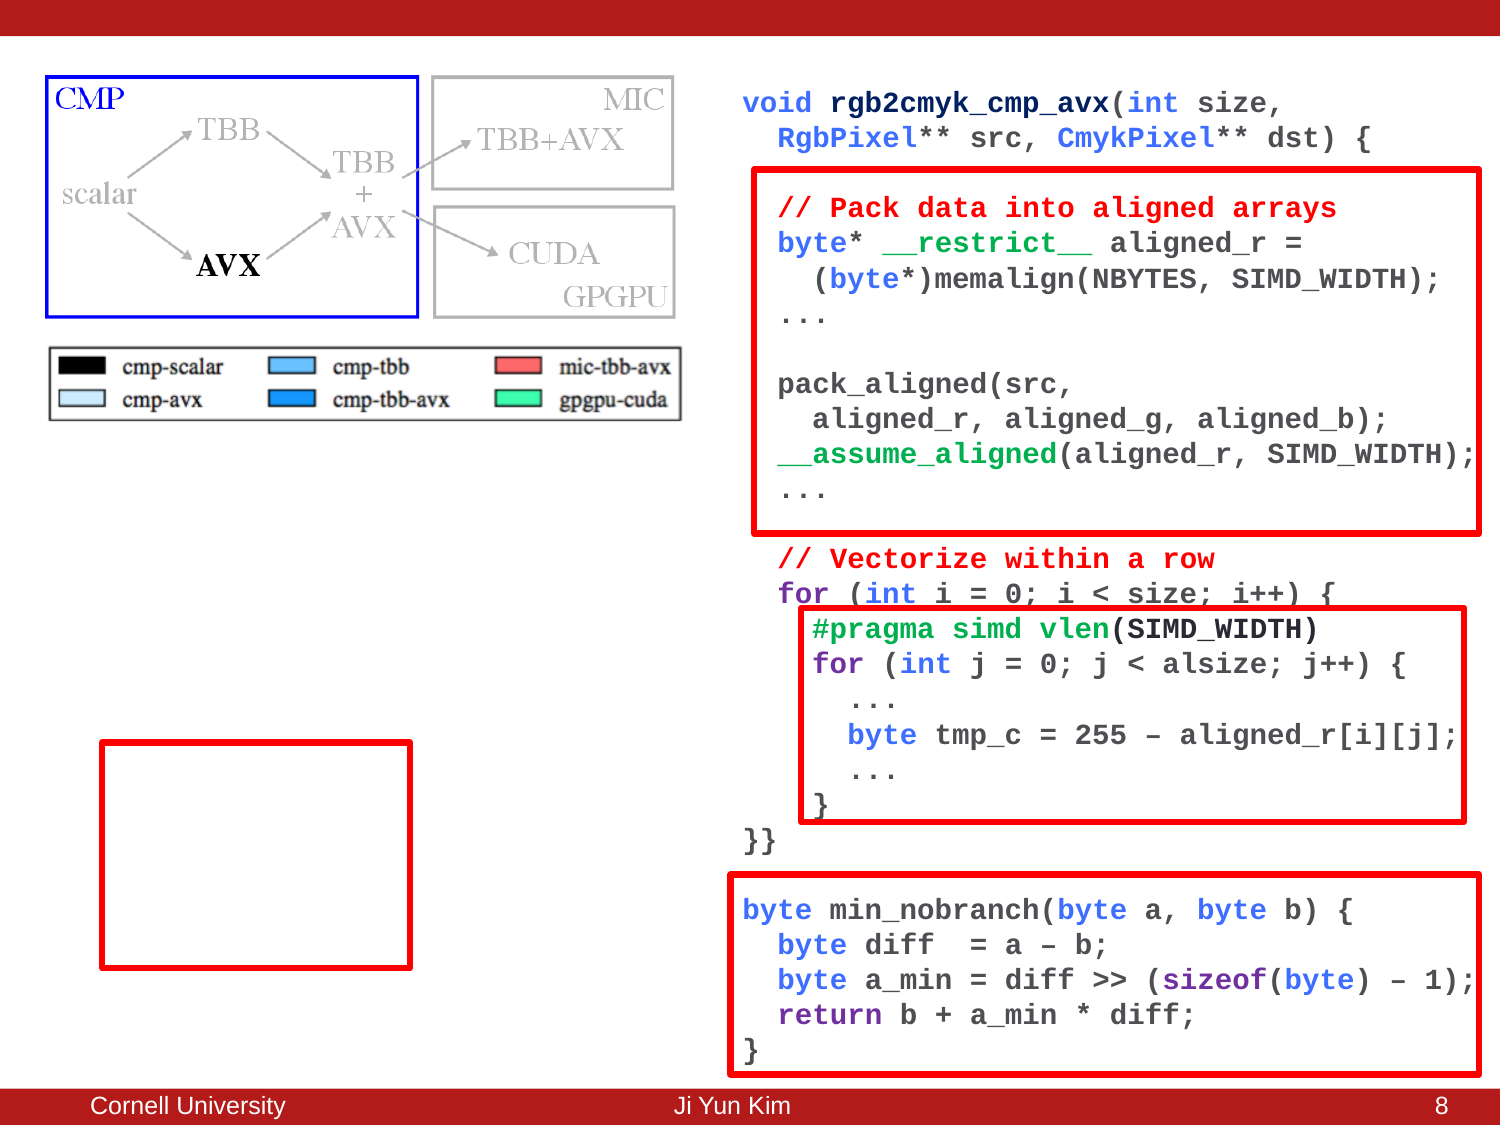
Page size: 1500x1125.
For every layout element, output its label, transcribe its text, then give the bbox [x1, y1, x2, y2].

picture [45, 343, 686, 425]
text_box [799, 606, 1466, 824]
picture [45, 75, 677, 319]
picture [14, 433, 707, 1085]
slide_number 8 [1114, 1077, 1464, 1125]
list void rgb2cmyk_cmp_avx(int size, RgbPixel** src, CmykPixel** dst) { // Pack data into aligned arrays byte* __restrict__ aligned_r = (byte*)memalign(NBYTES, SIMD_WIDTH); ... pack_aligned(src, aligned_r, aligned_g, aligned_b); __assume_aligned(aligned_r, SIMD_WIDTH); ... // Vectorize within a row for (int i = 0; i < size; i++) { #pragma simd vlen(SIMD_WIDTH) for (int j = 0; j < alsize; j++) { ... byte tmp_c = 255 – aligned_r[i][j]; ... } }} byte min_nobranch(byte a, byte b) { byte diff = a – b; byte a_min = diff >> (sizeof(byte) – 1); return b + a_min * diff; } [727, 75, 1500, 1084]
text_box [752, 167, 1481, 536]
text_box [728, 872, 1481, 1077]
